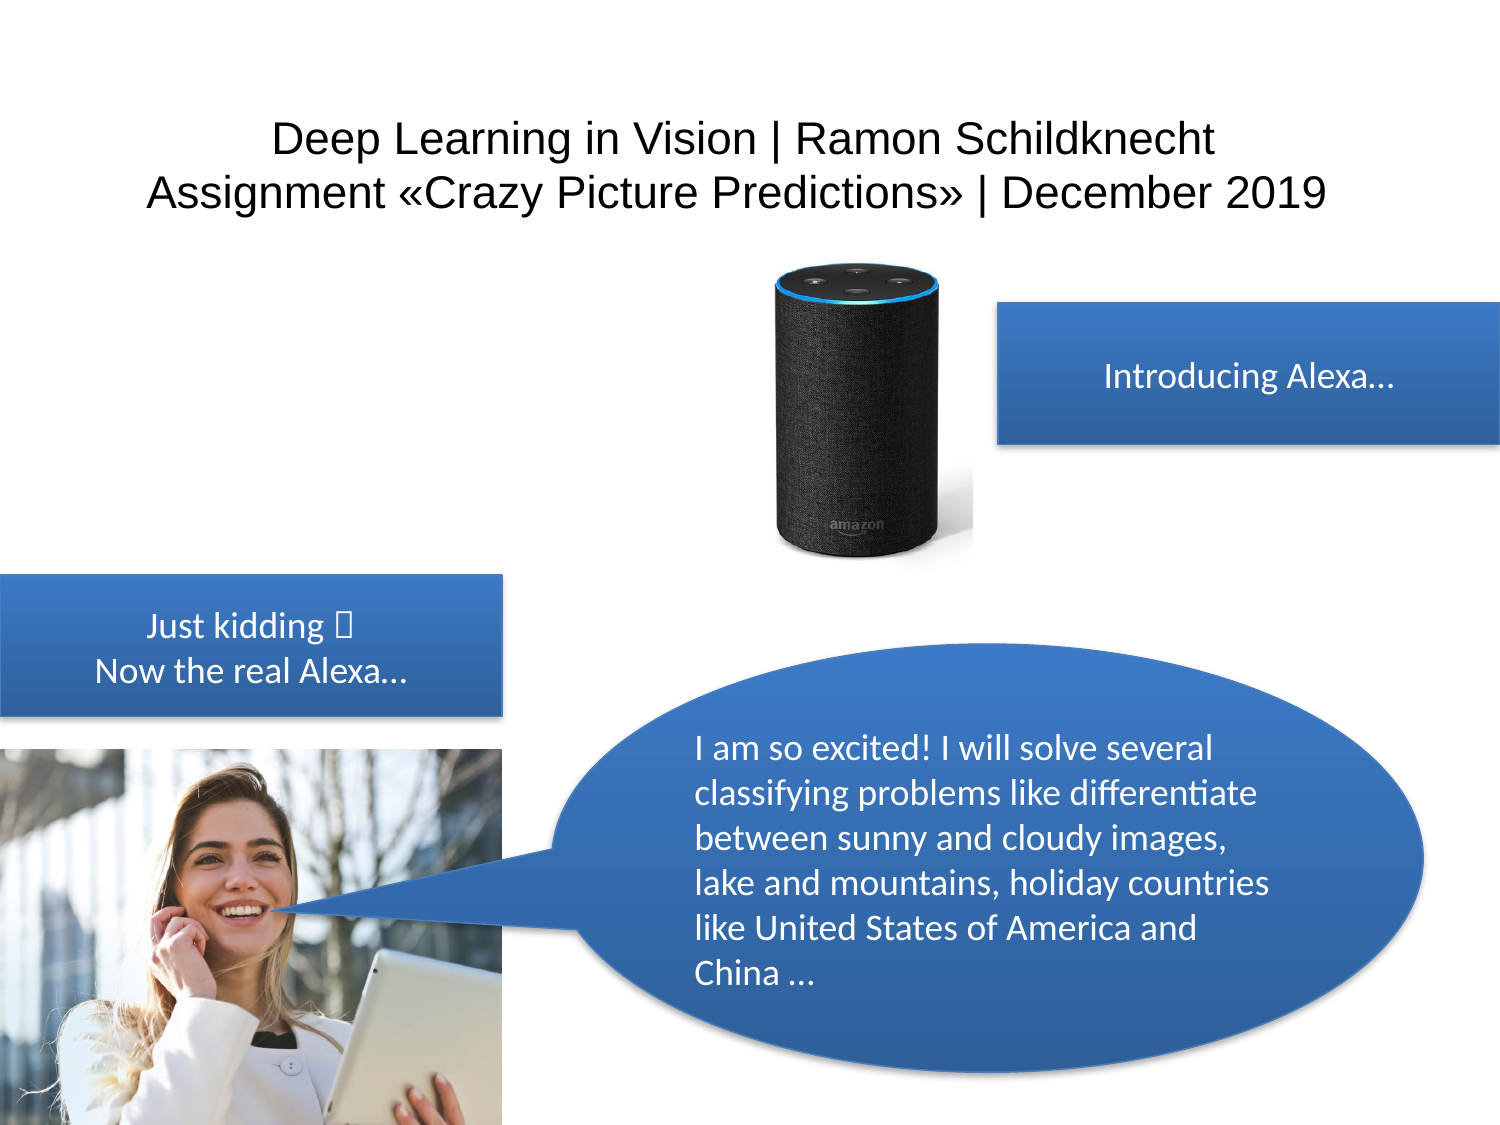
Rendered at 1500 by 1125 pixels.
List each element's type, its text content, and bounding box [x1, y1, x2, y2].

text_box I am so excited! I will solve several classifying problems like differentiate between sunny and cloudy images, lake and mountains, holiday countries like United States of America and China … [507, 643, 1424, 1074]
text_box Just kidding  Now the real Alexa… [0, 574, 503, 717]
title Deep Learning in Vision | Ramon Schildknecht Assignment «Crazy Picture Predictions» | December 2019 [112, 42, 1388, 284]
picture [0, 749, 503, 1125]
picture [749, 243, 973, 575]
text_box Introducing Alexa… [997, 302, 1500, 445]
